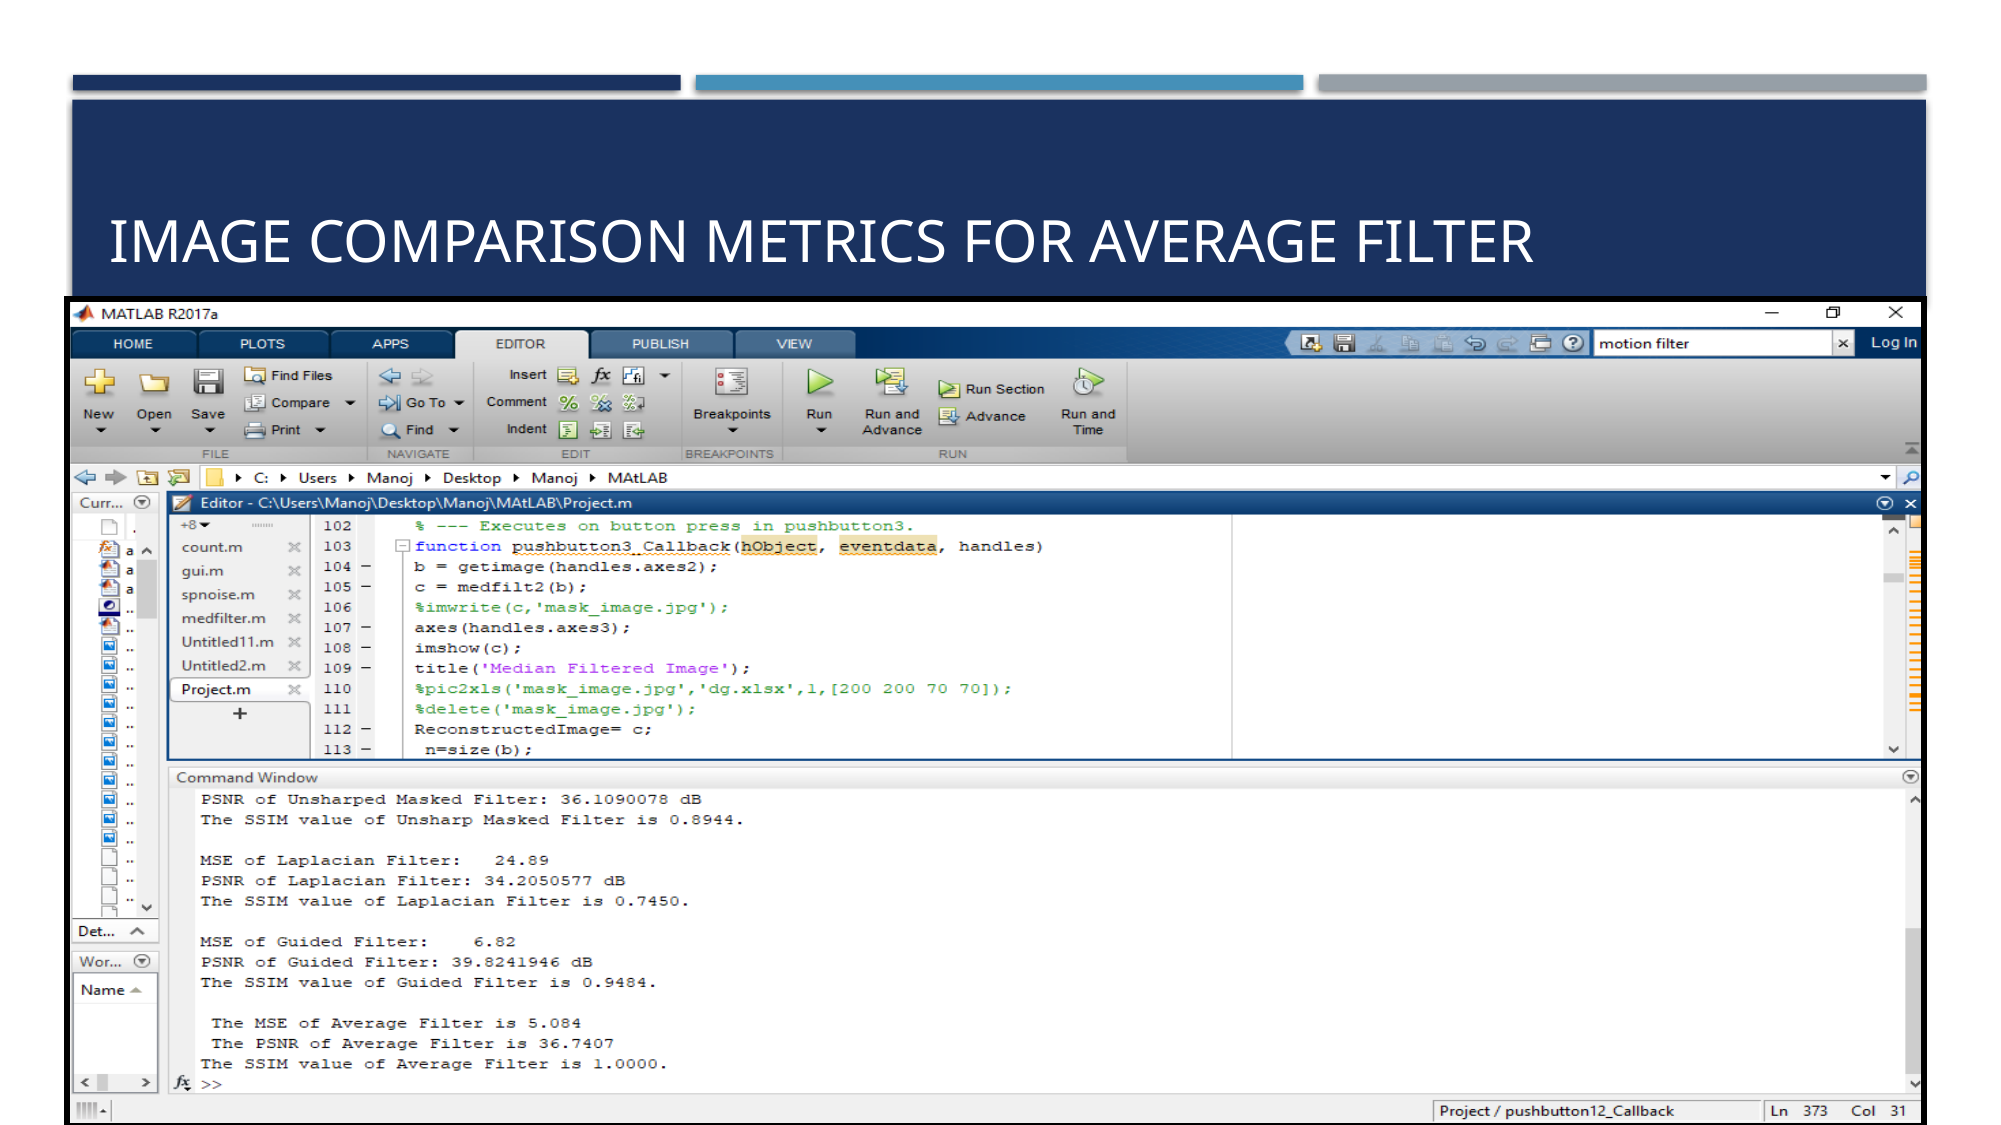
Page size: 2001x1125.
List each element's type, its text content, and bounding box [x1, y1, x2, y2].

picture [69, 301, 1922, 1124]
title Image comparison metrics for average filter [94, 119, 1904, 282]
